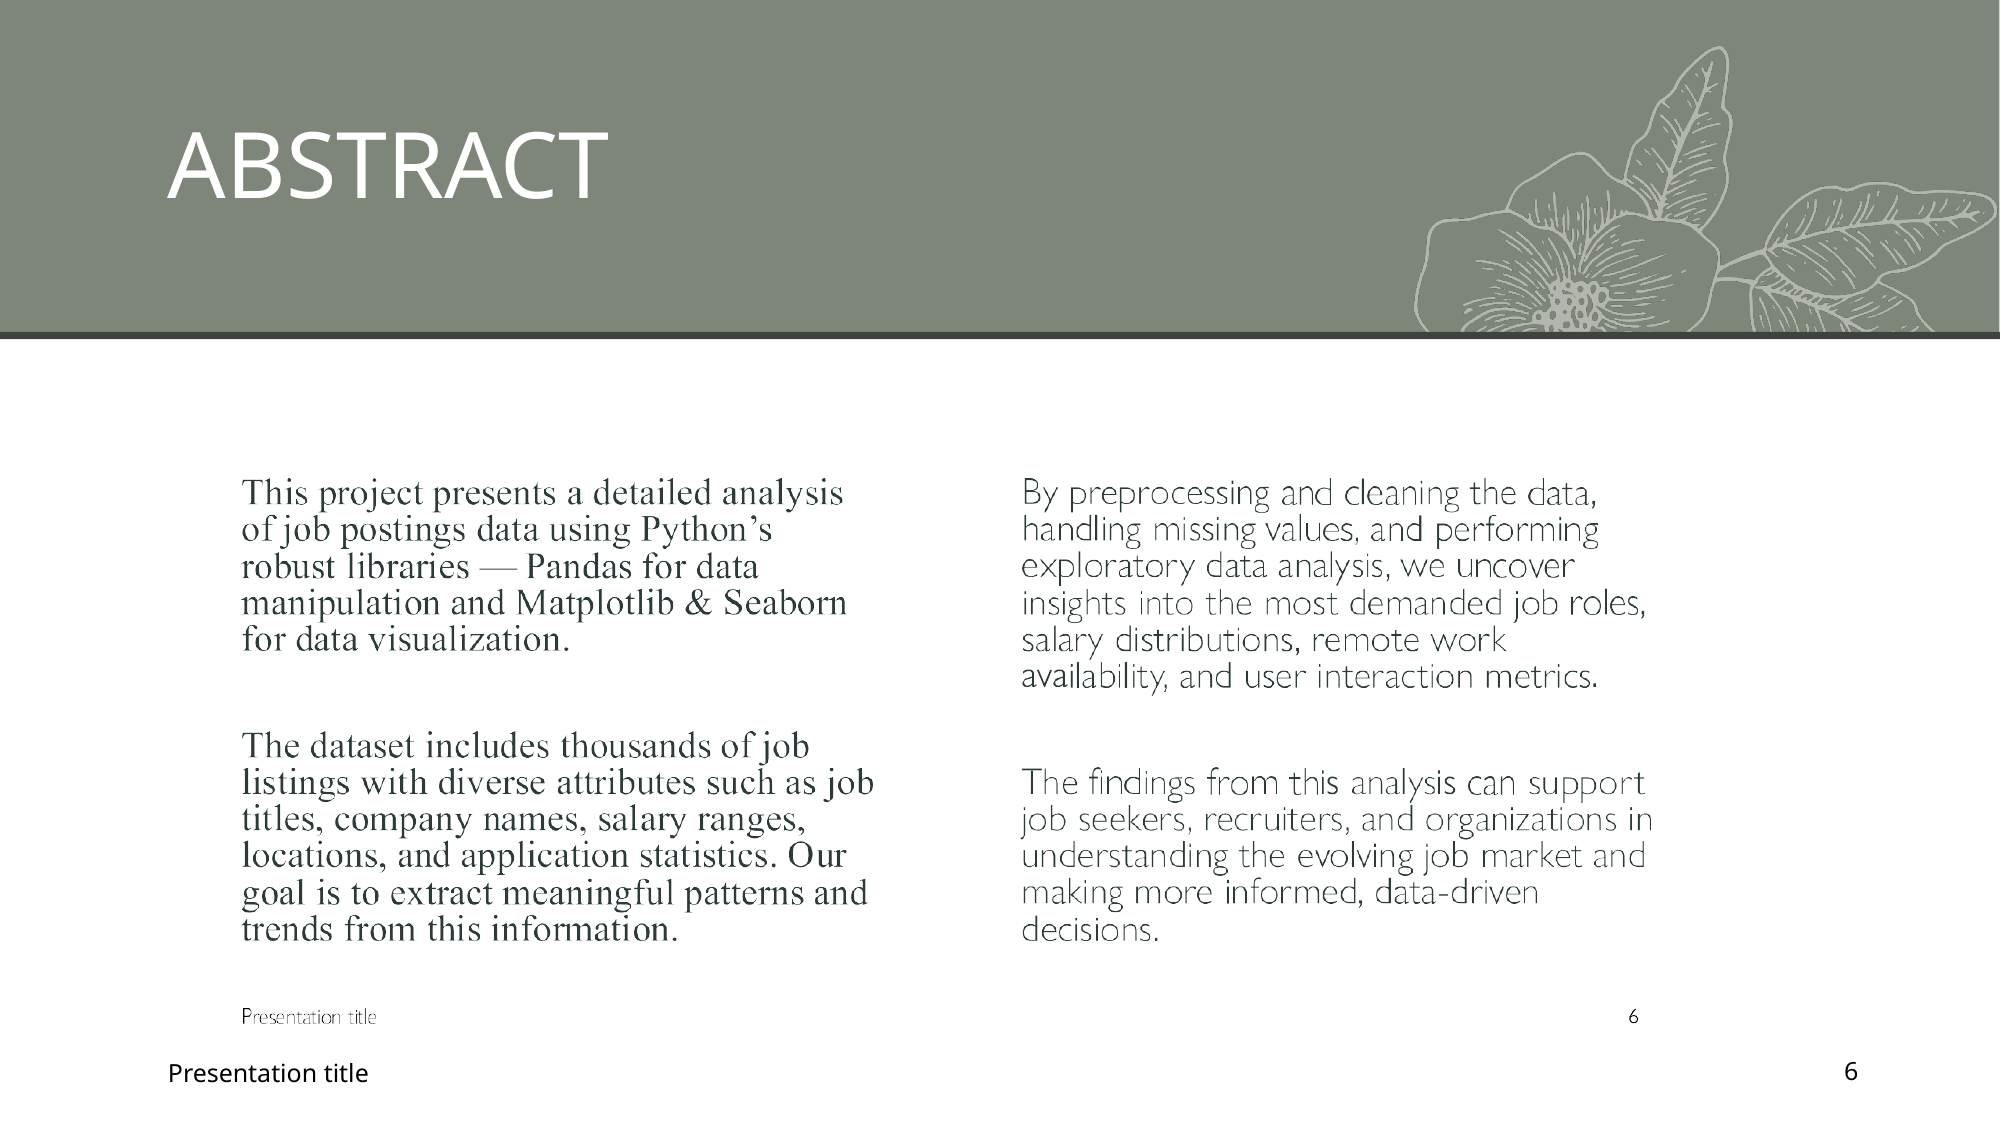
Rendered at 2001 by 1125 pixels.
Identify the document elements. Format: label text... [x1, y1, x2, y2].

footer Presentation title [153, 1042, 828, 1103]
picture [243, 1008, 376, 1024]
picture [1389, 21, 2001, 336]
title ABSTRACT [153, 37, 1716, 300]
picture [241, 731, 873, 941]
text_box [1629, 1008, 1638, 1024]
picture [241, 478, 847, 652]
slide_number 6 [1744, 1042, 1874, 1103]
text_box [1020, 768, 1651, 941]
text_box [1022, 478, 1645, 696]
